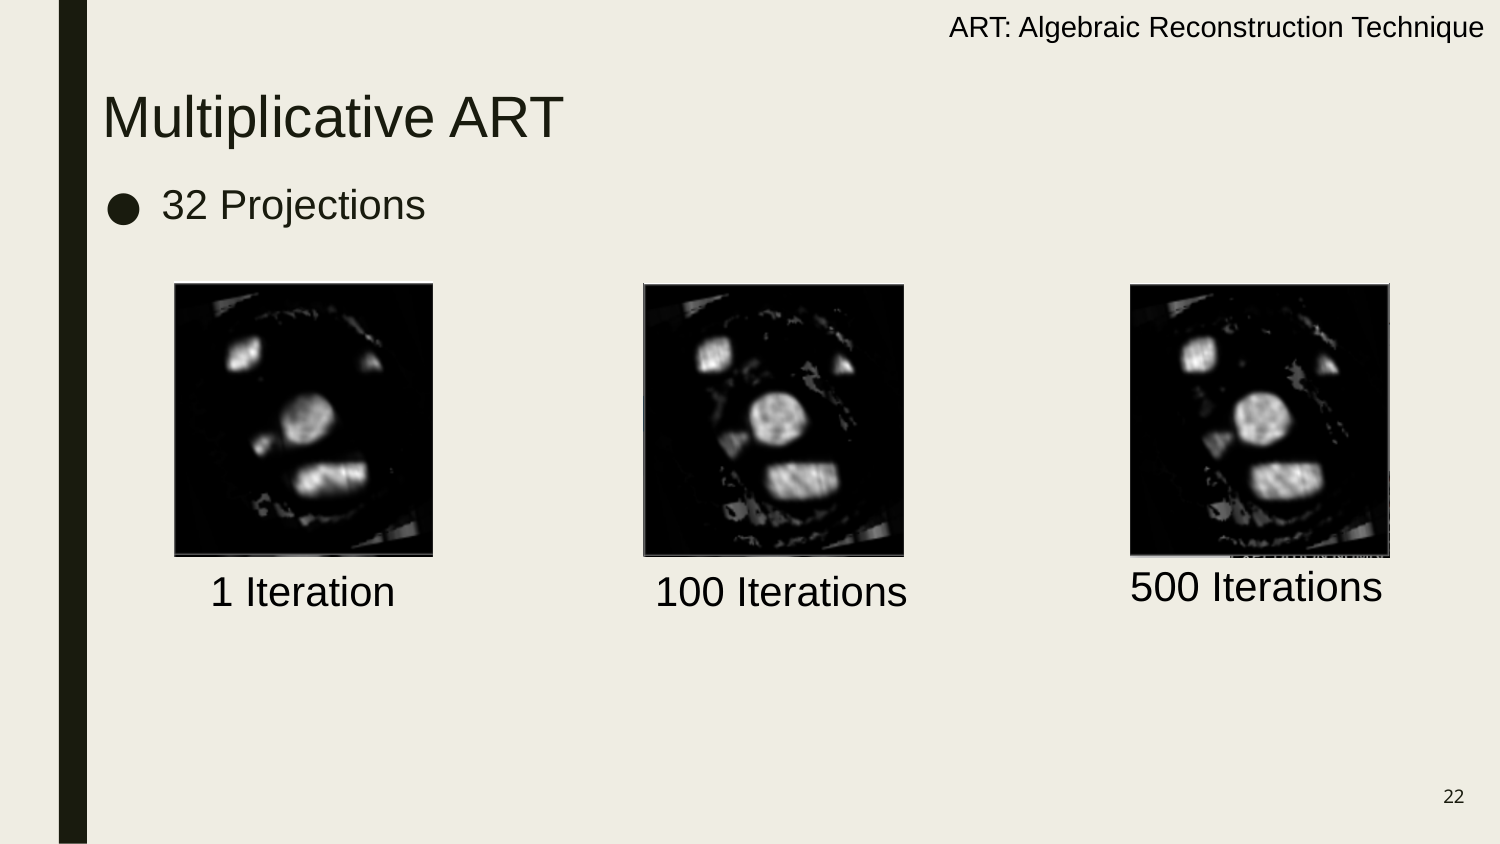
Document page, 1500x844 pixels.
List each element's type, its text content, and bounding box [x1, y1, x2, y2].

text_box 100 Iterations [640, 557, 933, 623]
text_box 500 Iterations [1115, 552, 1404, 618]
text_box ART: Algebraic Reconstruction Technique [934, 1, 1500, 51]
picture [174, 281, 433, 557]
picture [1130, 283, 1390, 558]
slide_number 21 [1389, 764, 1480, 830]
text_box 1 Iteration [195, 557, 411, 623]
list 32 Projections [90, 166, 1489, 260]
title Multiplicative ART [87, 72, 1486, 167]
picture [643, 283, 904, 557]
